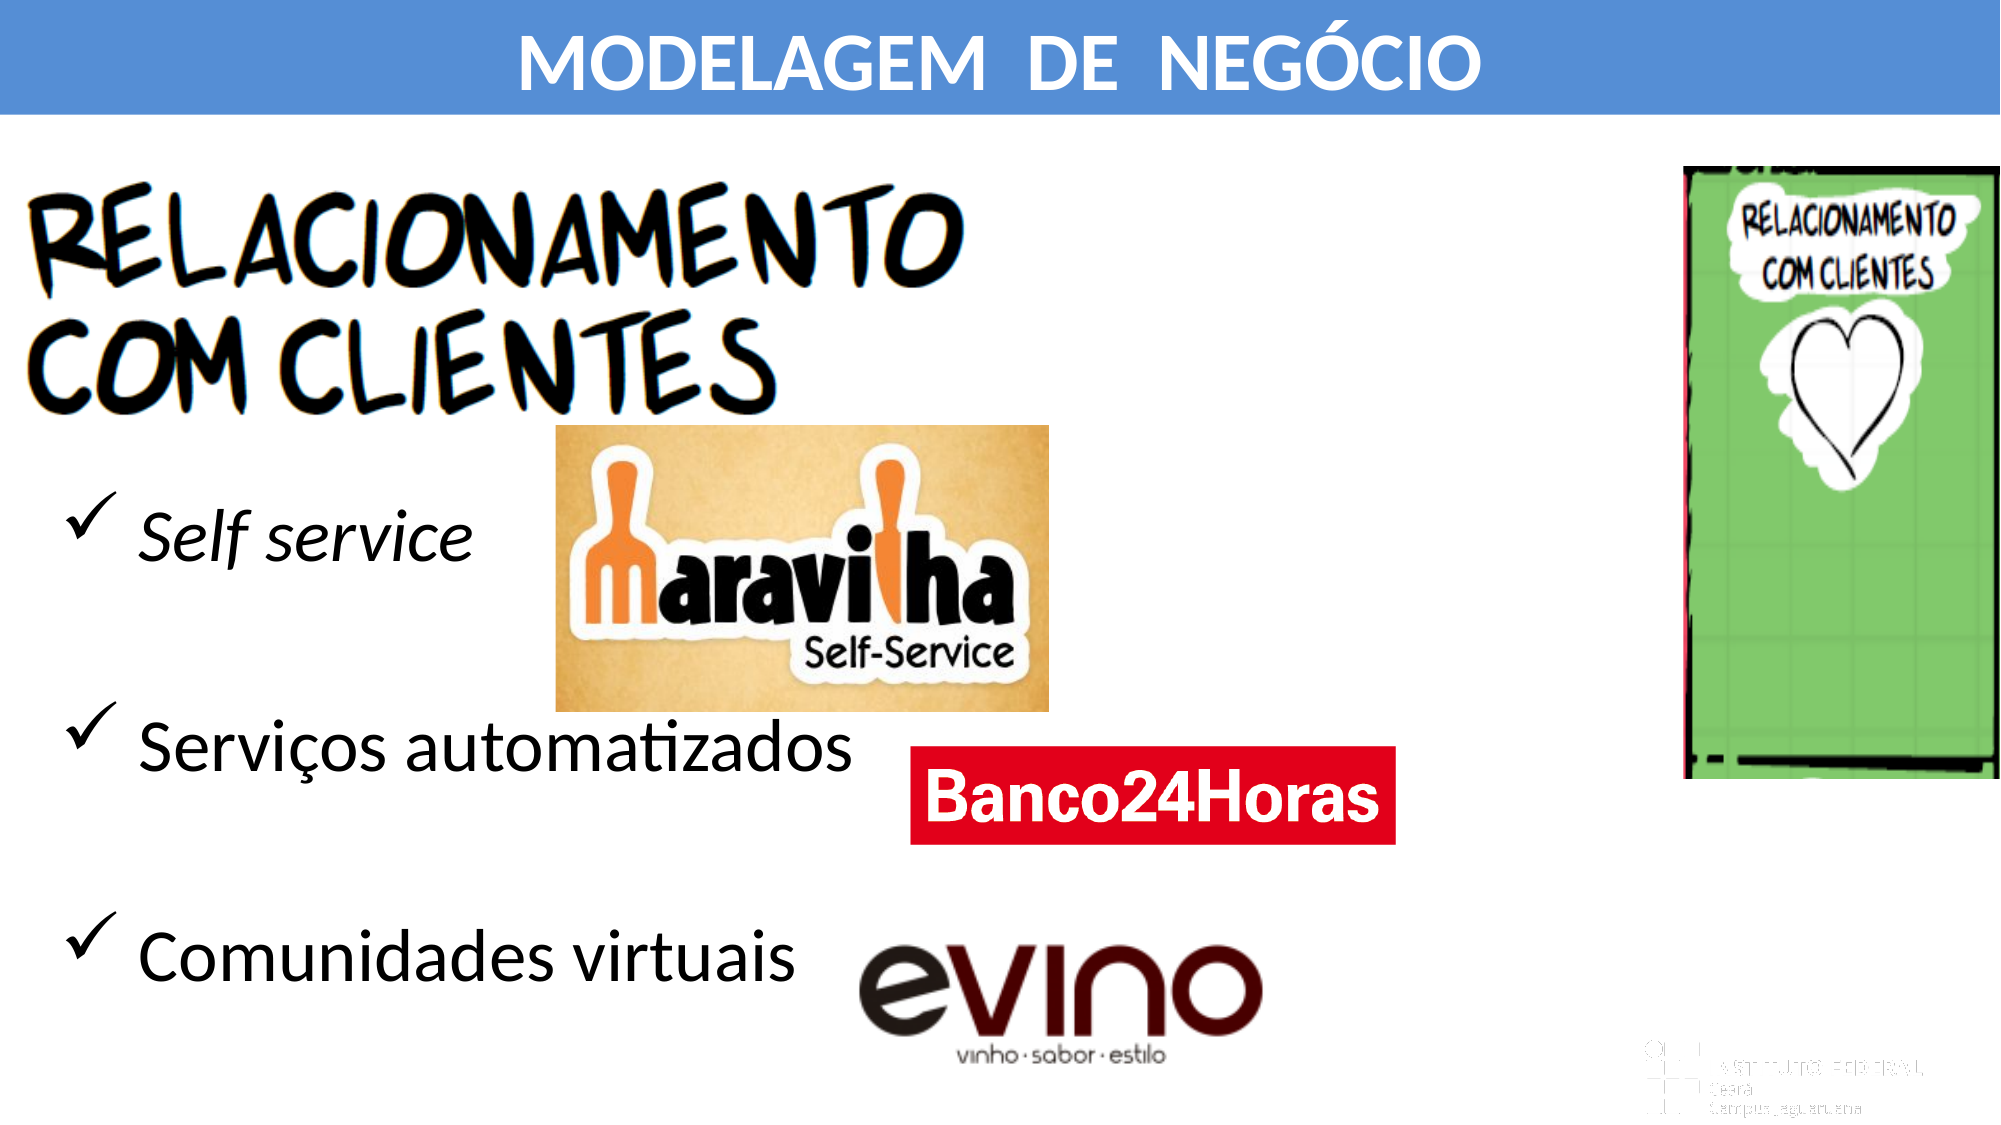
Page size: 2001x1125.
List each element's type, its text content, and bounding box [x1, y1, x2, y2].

text_box Self service Serviços automatizados Comunidades virtuais [45, 479, 550, 683]
picture [910, 746, 1397, 845]
picture [857, 912, 1265, 1098]
picture [16, 161, 1344, 712]
picture [1645, 1040, 1923, 1118]
picture [1682, 166, 2000, 779]
